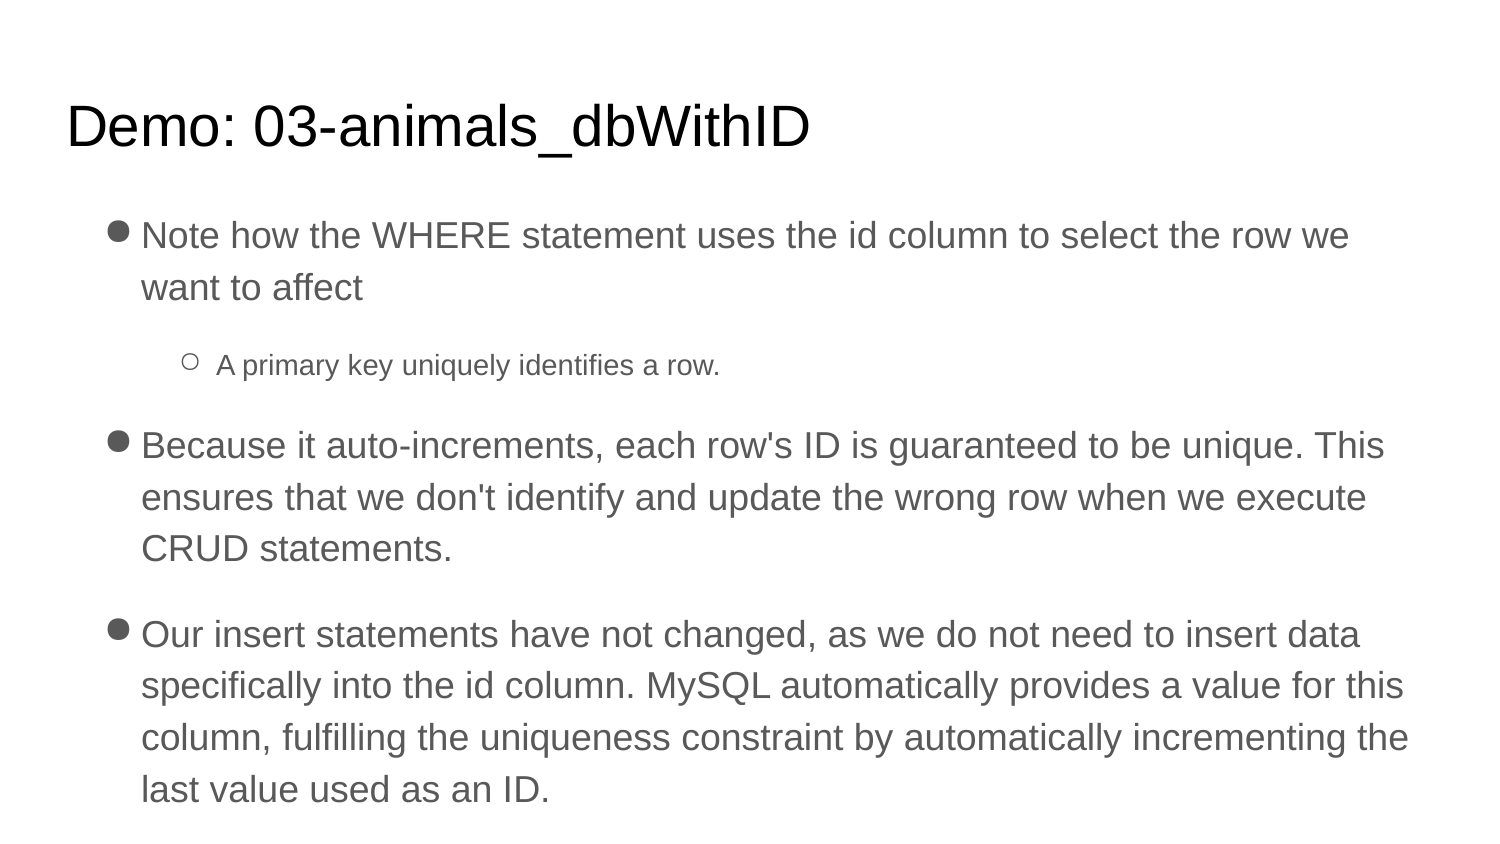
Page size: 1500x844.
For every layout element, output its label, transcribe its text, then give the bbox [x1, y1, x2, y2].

list Note how the WHERE statement uses the id column to select the row we want to affect A primary key uniquely identifies a row. Because it auto-increments, each row's ID is guaranteed to be unique. This ensures that we don't identify and update the wrong row when we execute CRUD statements. Our insert statements have not changed, as we do not need to insert data specifically into the id column. MySQL automatically provides a value for this column, fulfilling the uniqueness constraint by automatically incrementing the last value used as an ID. [51, 189, 1449, 750]
title Demo: 03-animals_dbWithID [51, 72, 1449, 167]
